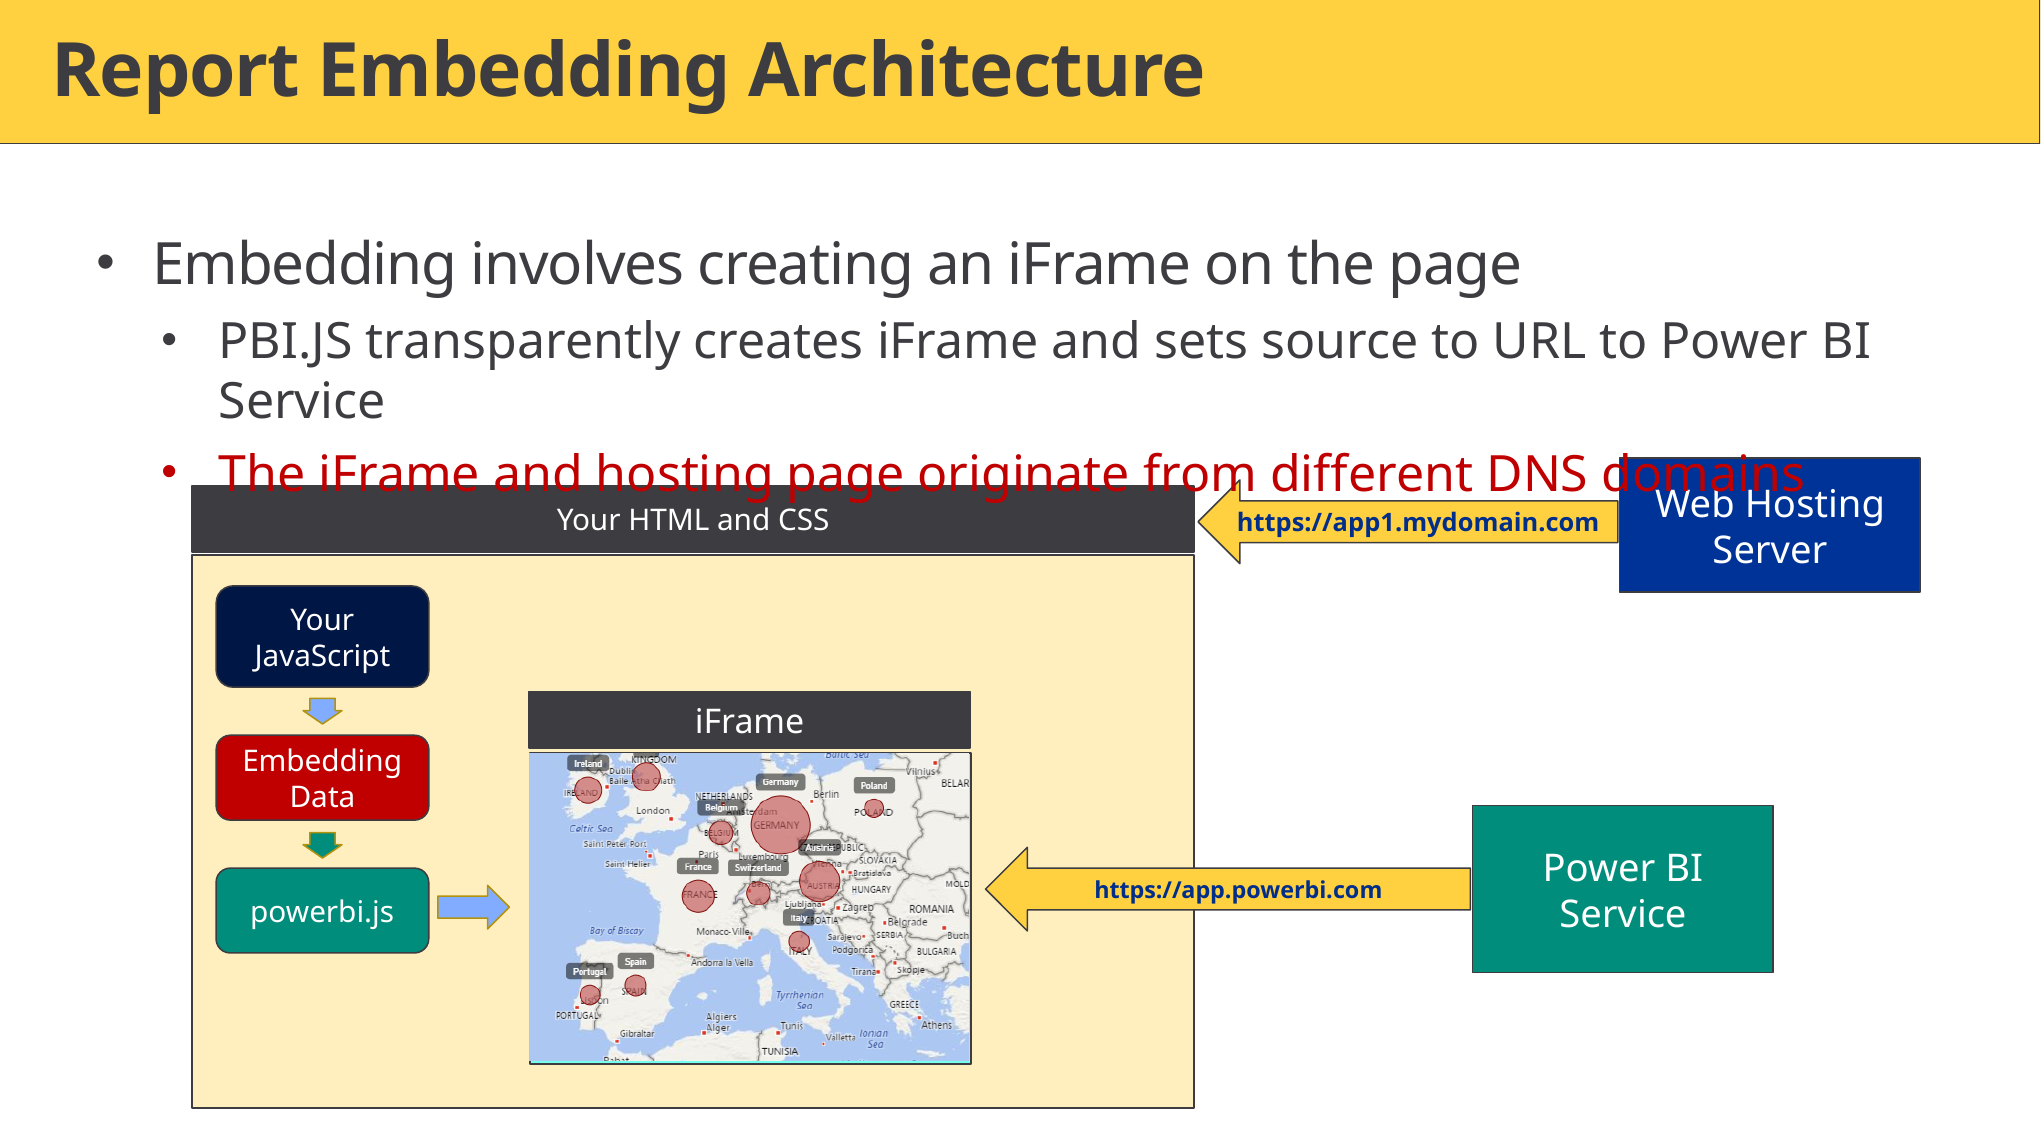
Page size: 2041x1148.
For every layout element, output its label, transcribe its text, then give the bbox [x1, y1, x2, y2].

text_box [985, 805, 1774, 973]
text_box https://app1.mydomain.com [1197, 479, 1619, 565]
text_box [437, 691, 972, 1065]
text_box Web Hosting Server [1619, 457, 1921, 593]
list Embedding involves creating an iFrame on the page PBI.JS transparently creates iFrame and sets source to URL to Power BI Service The iFrame and hosting page originate from different DNS domains [96, 226, 1941, 444]
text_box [215, 698, 430, 821]
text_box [215, 832, 429, 954]
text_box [192, 485, 1195, 1109]
picture [528, 753, 970, 1128]
title Report Embedding Architecture [51, 31, 1988, 113]
